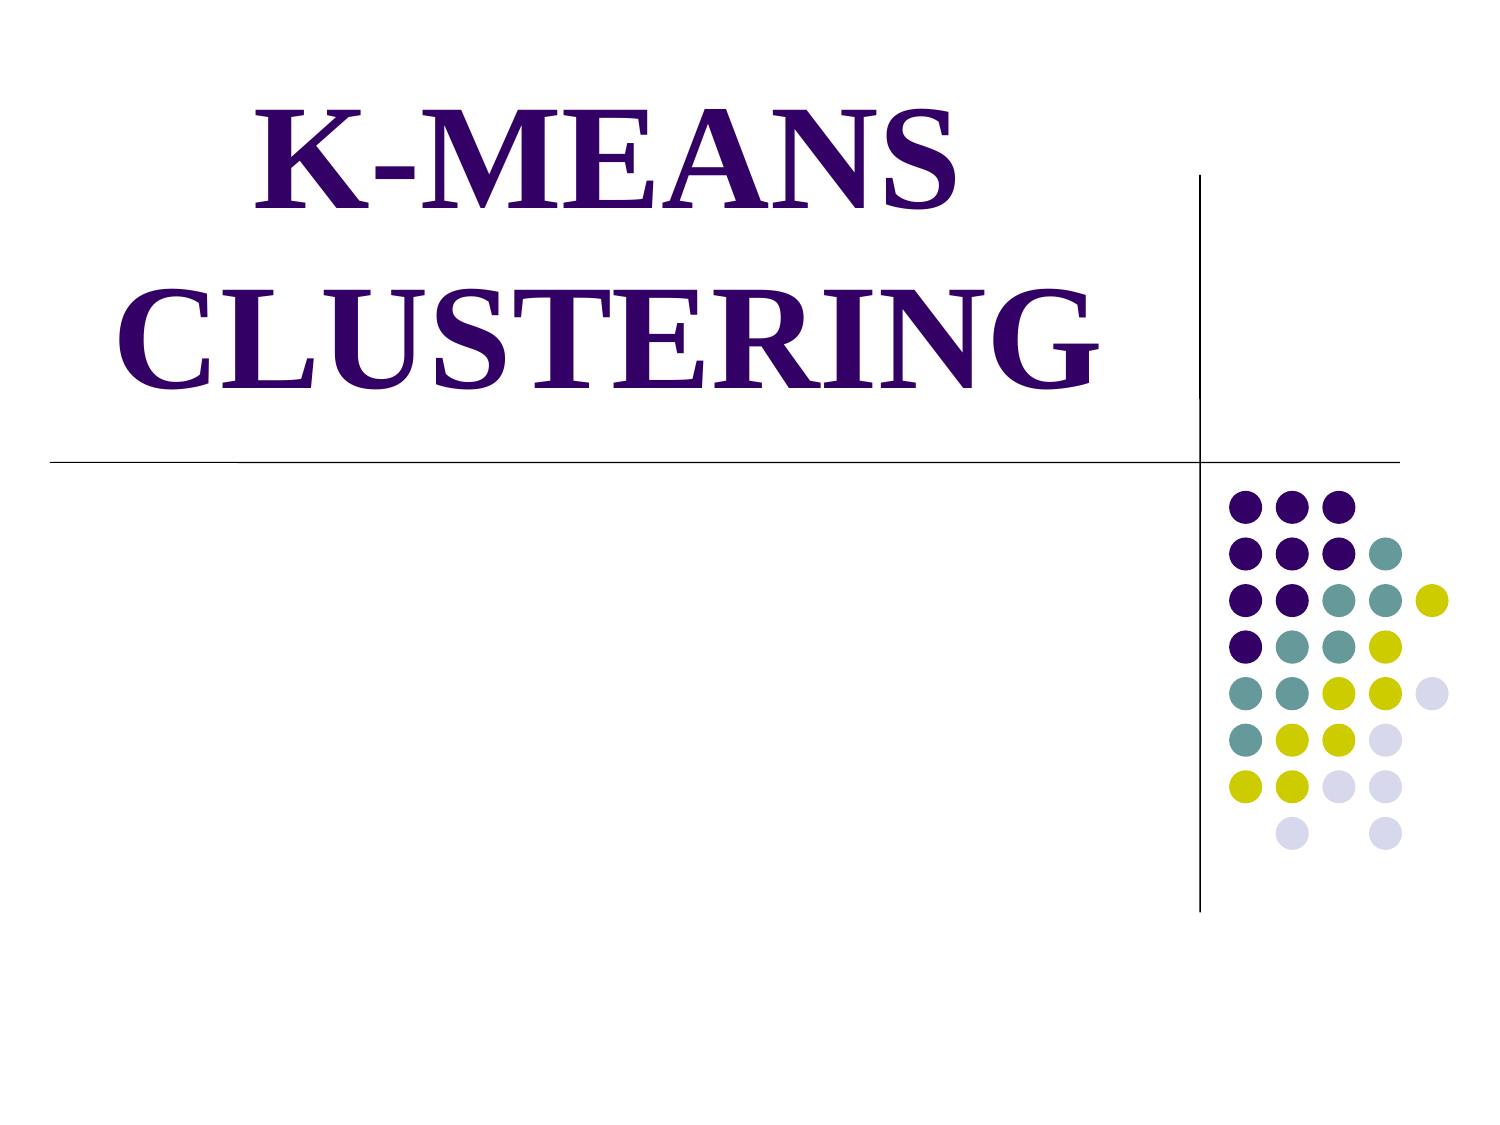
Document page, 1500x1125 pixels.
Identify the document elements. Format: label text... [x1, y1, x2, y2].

title K-MEANS CLUSTERING [51, 76, 1165, 427]
